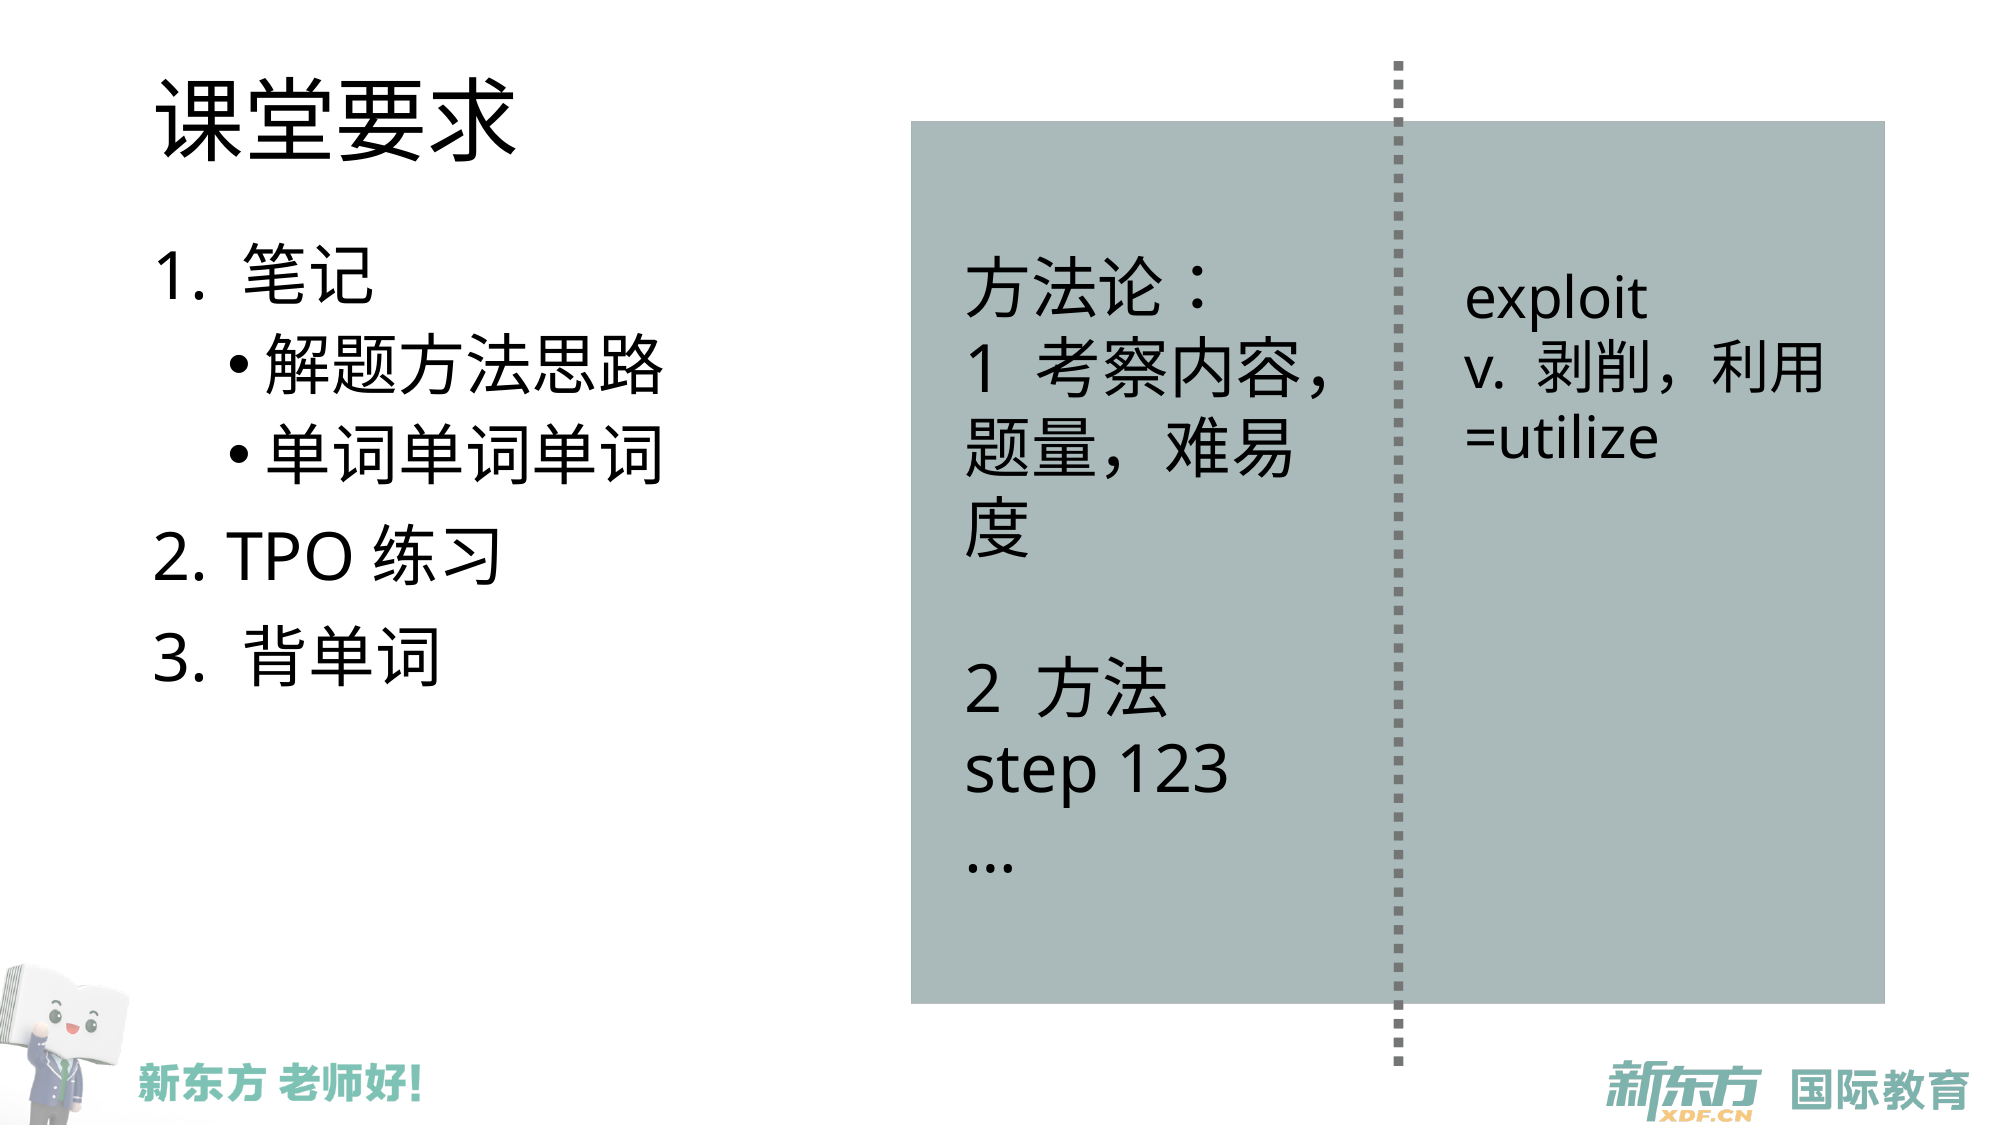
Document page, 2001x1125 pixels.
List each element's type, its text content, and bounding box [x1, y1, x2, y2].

title 课堂要求 [137, 59, 910, 190]
list 1. 笔记 解题方法思路 单词单词单词 2. TPO练习 3. 背单词 [137, 224, 910, 1014]
picture [910, 59, 1886, 1067]
table_cell 20 [138, 1062, 420, 1102]
table_cell 20 [1572, 1036, 2000, 1125]
